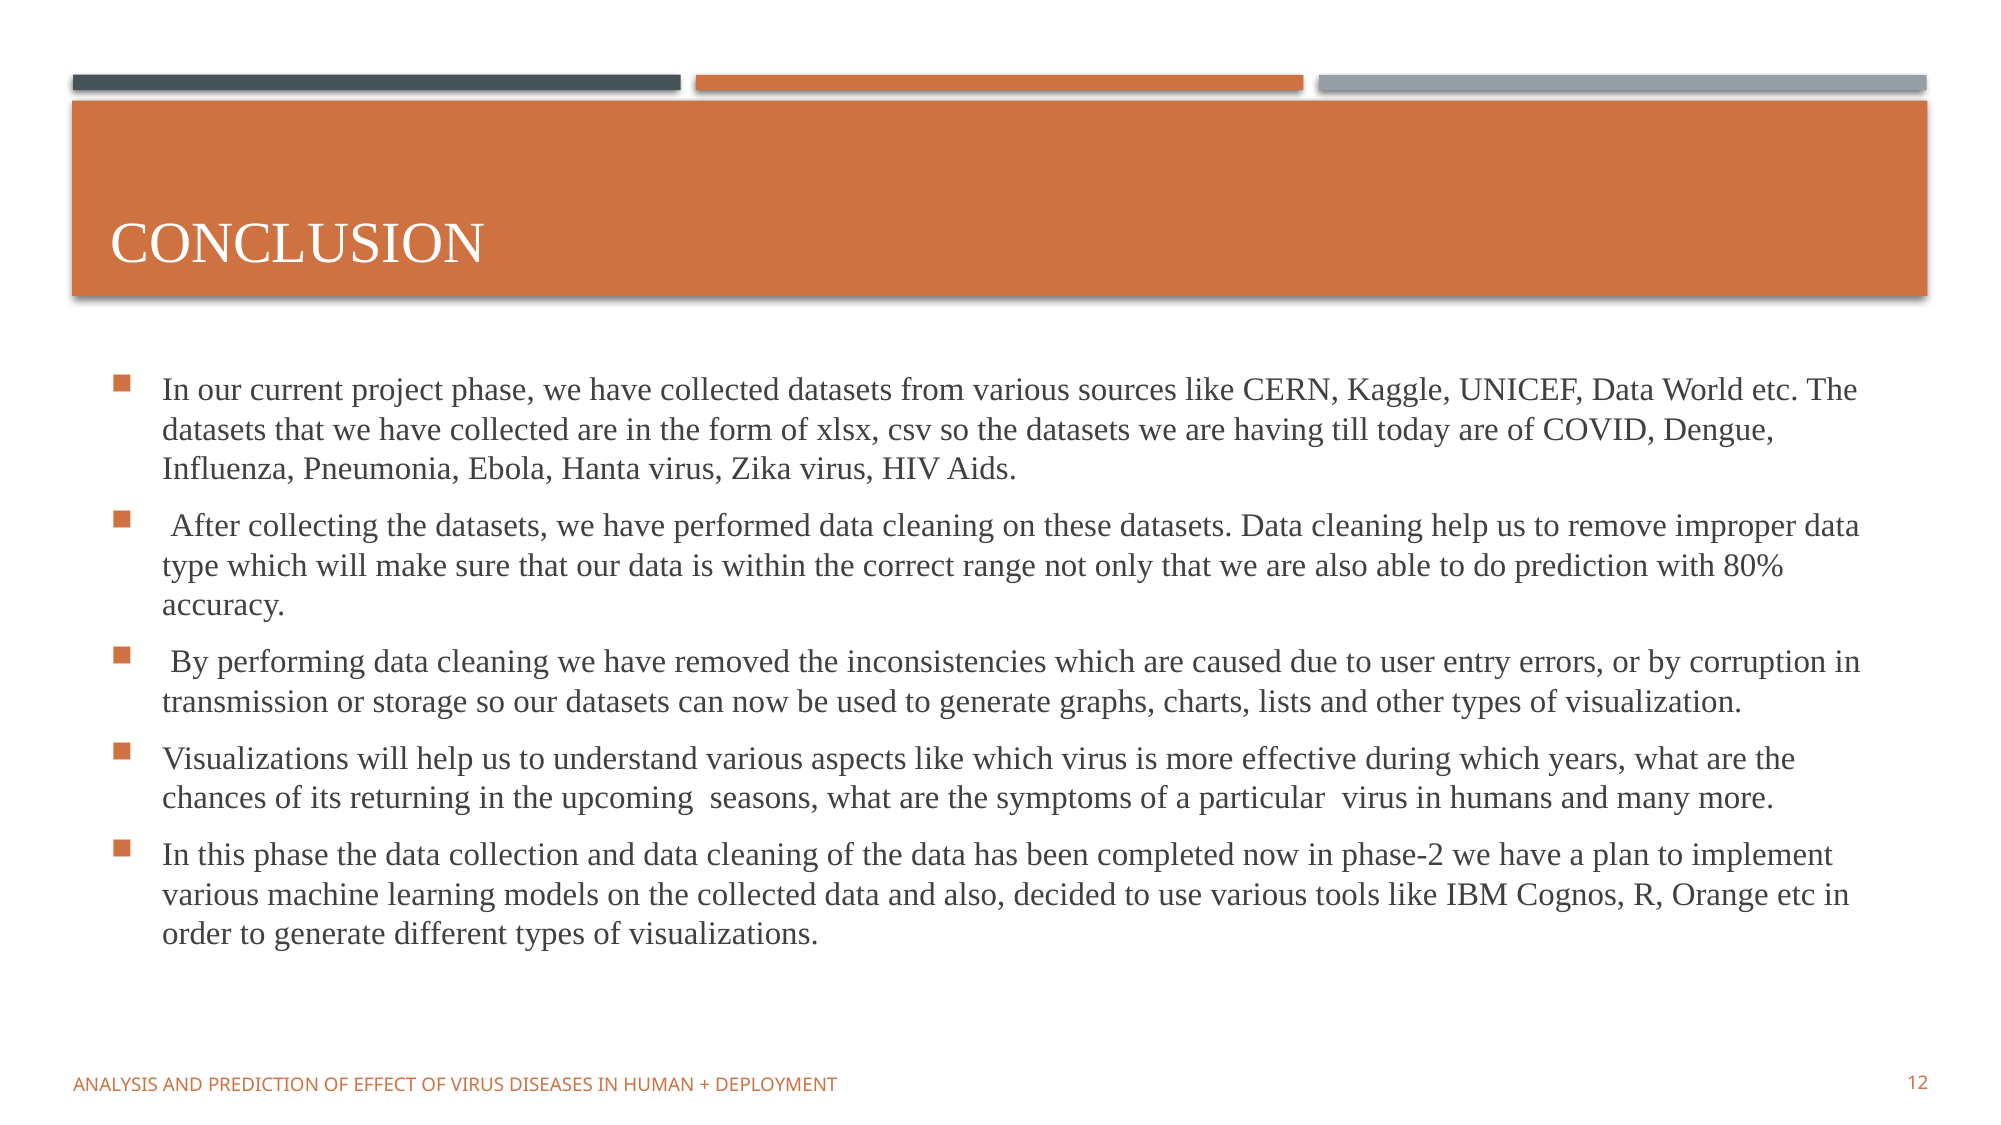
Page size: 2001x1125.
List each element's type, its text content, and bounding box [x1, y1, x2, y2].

list In our current project phase, we have collected datasets from various sources like CERN, Kaggle, UNICEF, Data World etc. The datasets that we have collected are in the form of xlsx, csv so the datasets we are having till today are of COVID, Dengue, Influenza, Pneumonia, Ebola, Hanta virus, Zika virus, HIV Aids. After collecting the datasets, we have performed data cleaning on these datasets. Data cleaning help us to remove improper data type which will make sure that our data is within the correct range not only that we are also able to do prediction with 80% accuracy. By performing data cleaning we have removed the inconsistencies which are caused due to user entry errors, or by corruption in transmission or storage so our datasets can now be used to generate graphs, charts, lists and other types of visualization. Visualizations will help us to understand various aspects like which virus is more effective during which years, what are the chances of its returning in the upcoming seasons, what are the symptoms of a particular virus in humans and many more. In this phase the data collection and data cleaning of the data has been completed now in phase-2 we have a plan to implement various machine learning models on the collected data and also, decided to use various tools like IBM Cognos, R, Orange etc in order to generate different types of visualizations. [95, 357, 1905, 962]
footer Analysis and prediction of effect of virus diseases in human + deployment [58, 1053, 1177, 1114]
slide_number 12 [1770, 1053, 1944, 1114]
title CONCLUSION [95, 115, 1905, 282]
